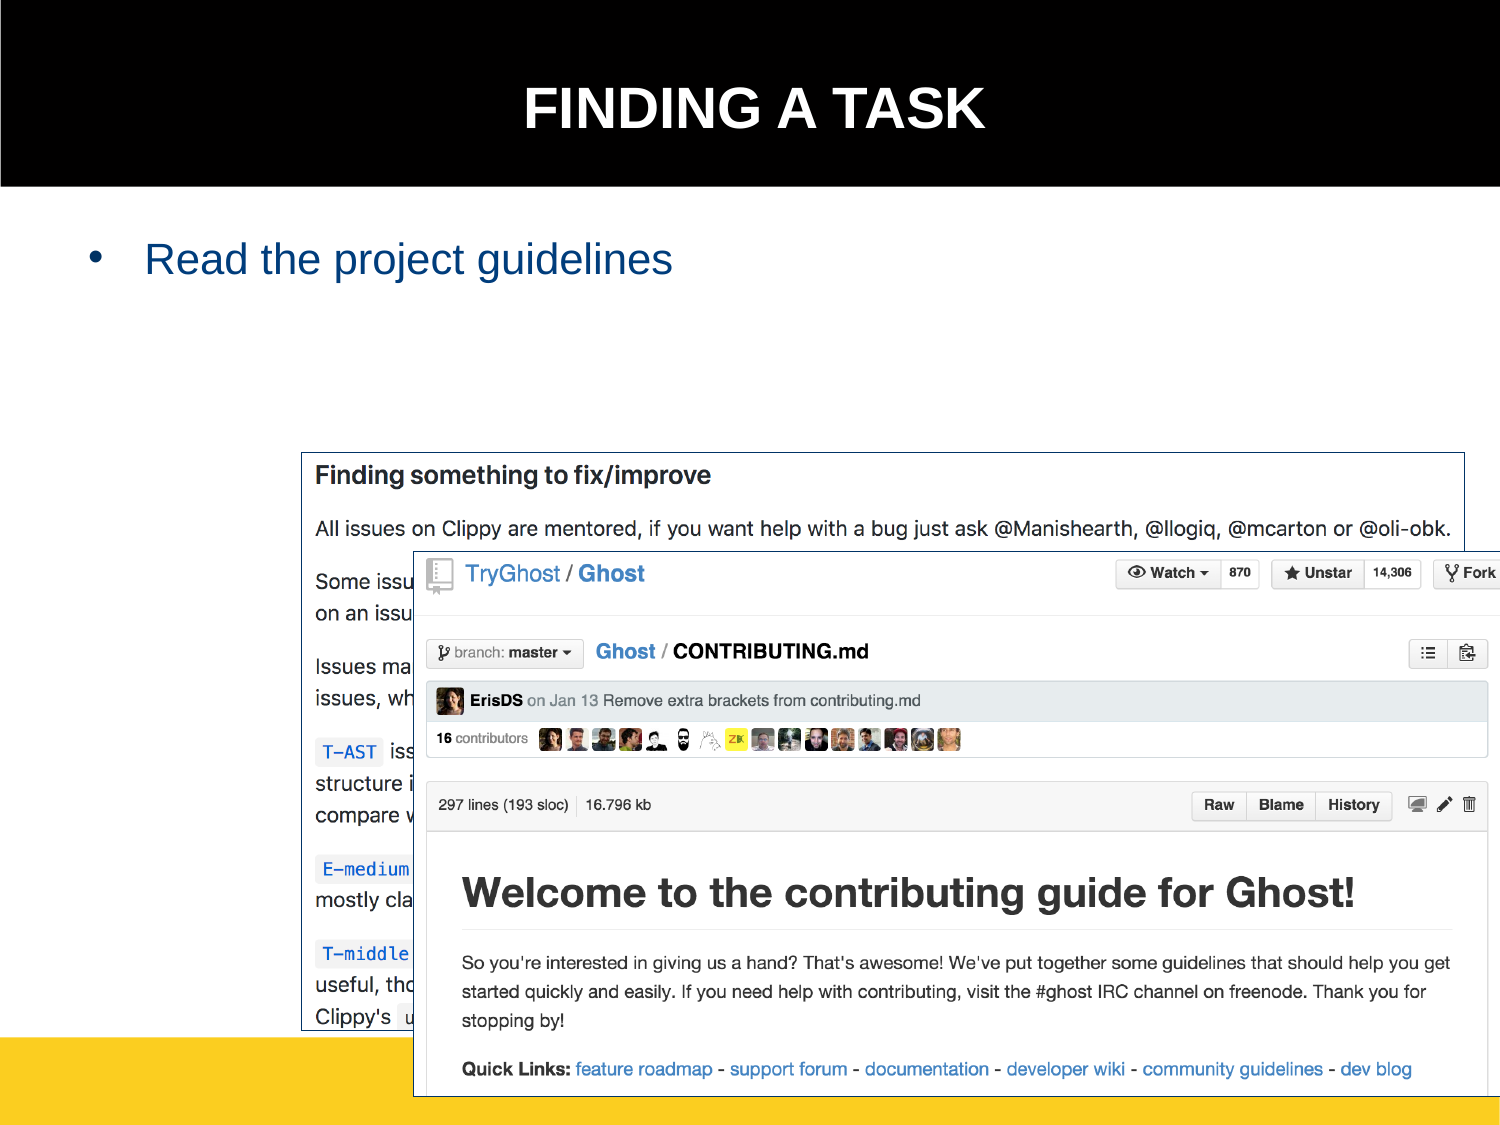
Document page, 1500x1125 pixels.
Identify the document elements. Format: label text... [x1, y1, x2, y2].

list Read the project guidelines [72, 222, 1438, 1044]
picture [301, 452, 1500, 1098]
title Finding a task [72, 23, 1438, 187]
